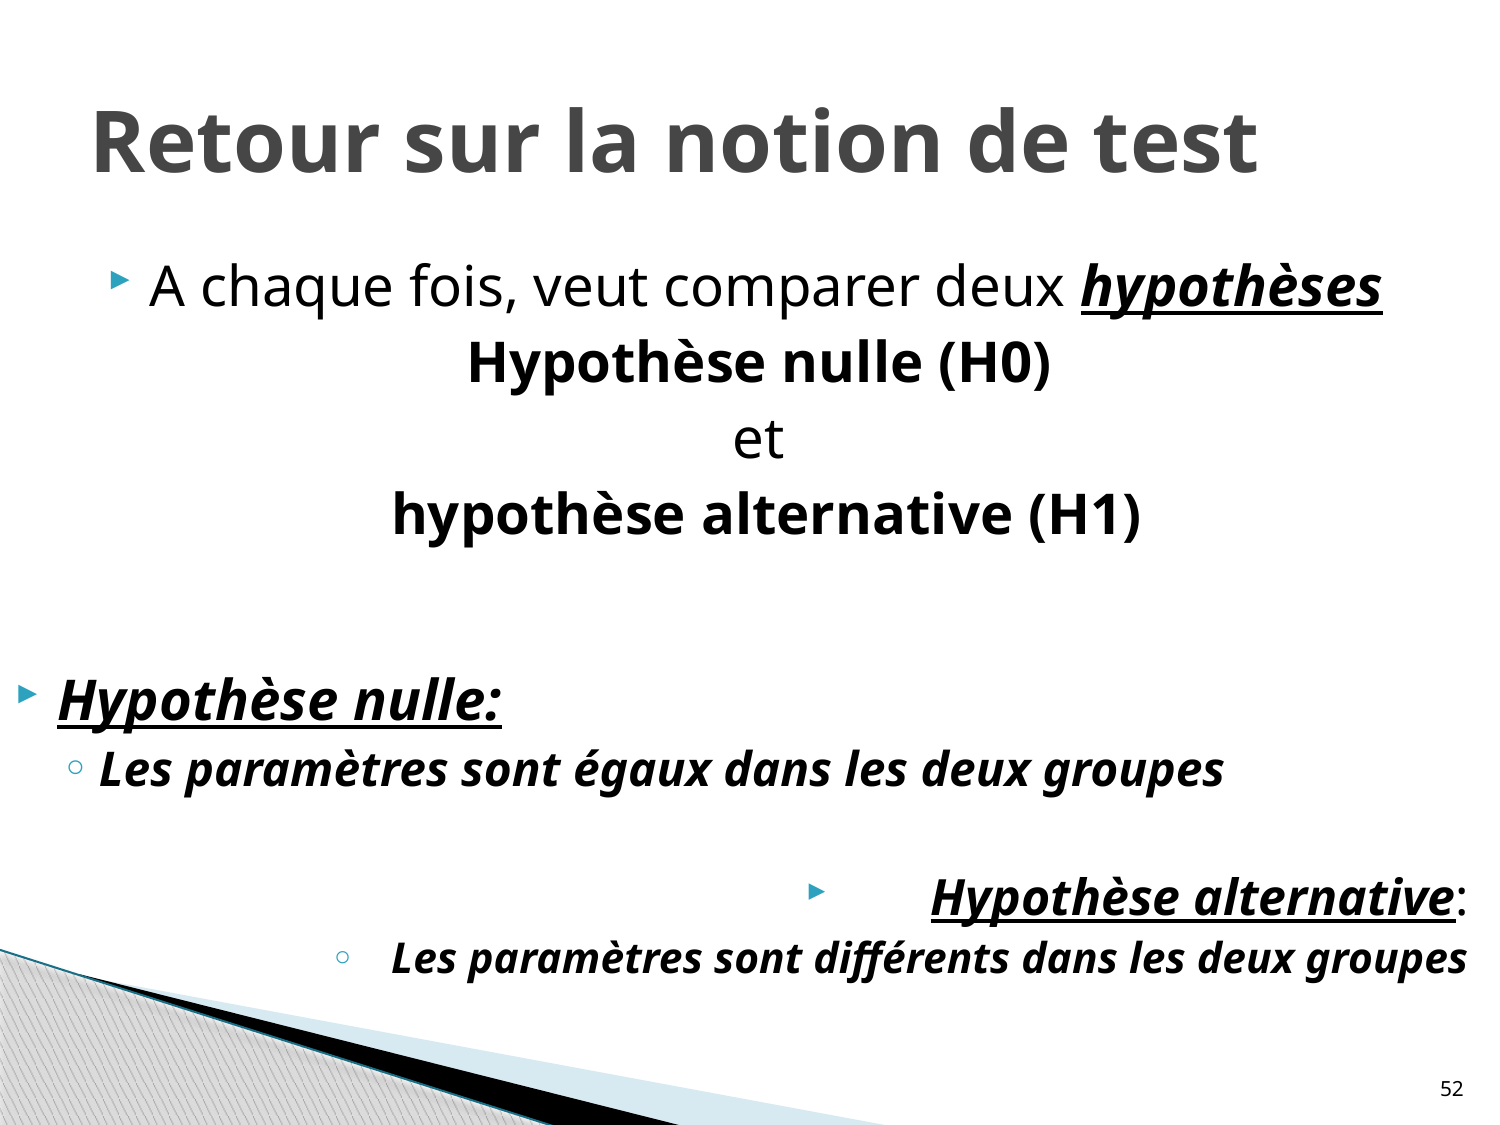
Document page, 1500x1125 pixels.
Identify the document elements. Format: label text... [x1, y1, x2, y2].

list A chaque fois, veut comparer deux hypothèses Hypothèse nulle (H0) et hypothèse alternative (H1) [75, 243, 1425, 646]
slide_number 52 [1418, 1051, 1479, 1112]
text_box Hypothèse alternative: Les paramètres sont différents dans les deux groupes [149, 857, 1484, 1024]
text_box Hypothèse nulle: Les paramètres sont égaux dans les deux groupes [0, 656, 1317, 870]
title Retour sur la notion de test [75, 45, 1425, 233]
